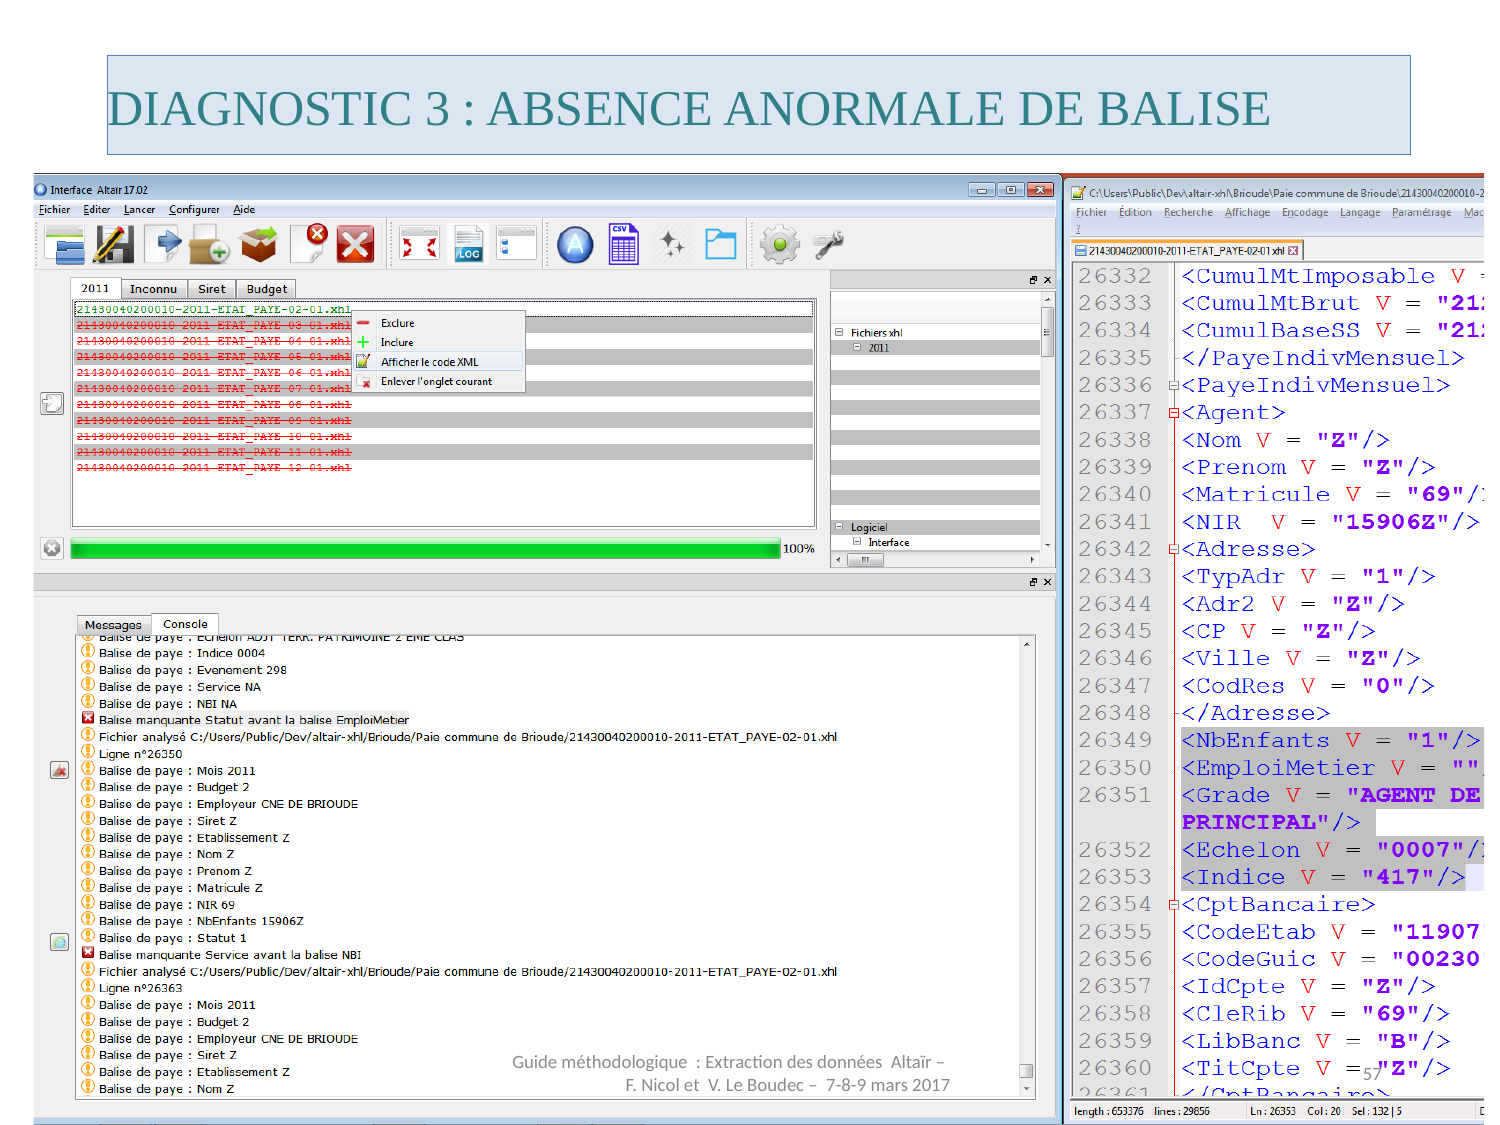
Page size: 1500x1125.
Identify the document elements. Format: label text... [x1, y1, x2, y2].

picture [33, 173, 1485, 1125]
text_box DIAGNOSTIC 3 : absence ANORMALE DE BALISE [107, 55, 1411, 155]
